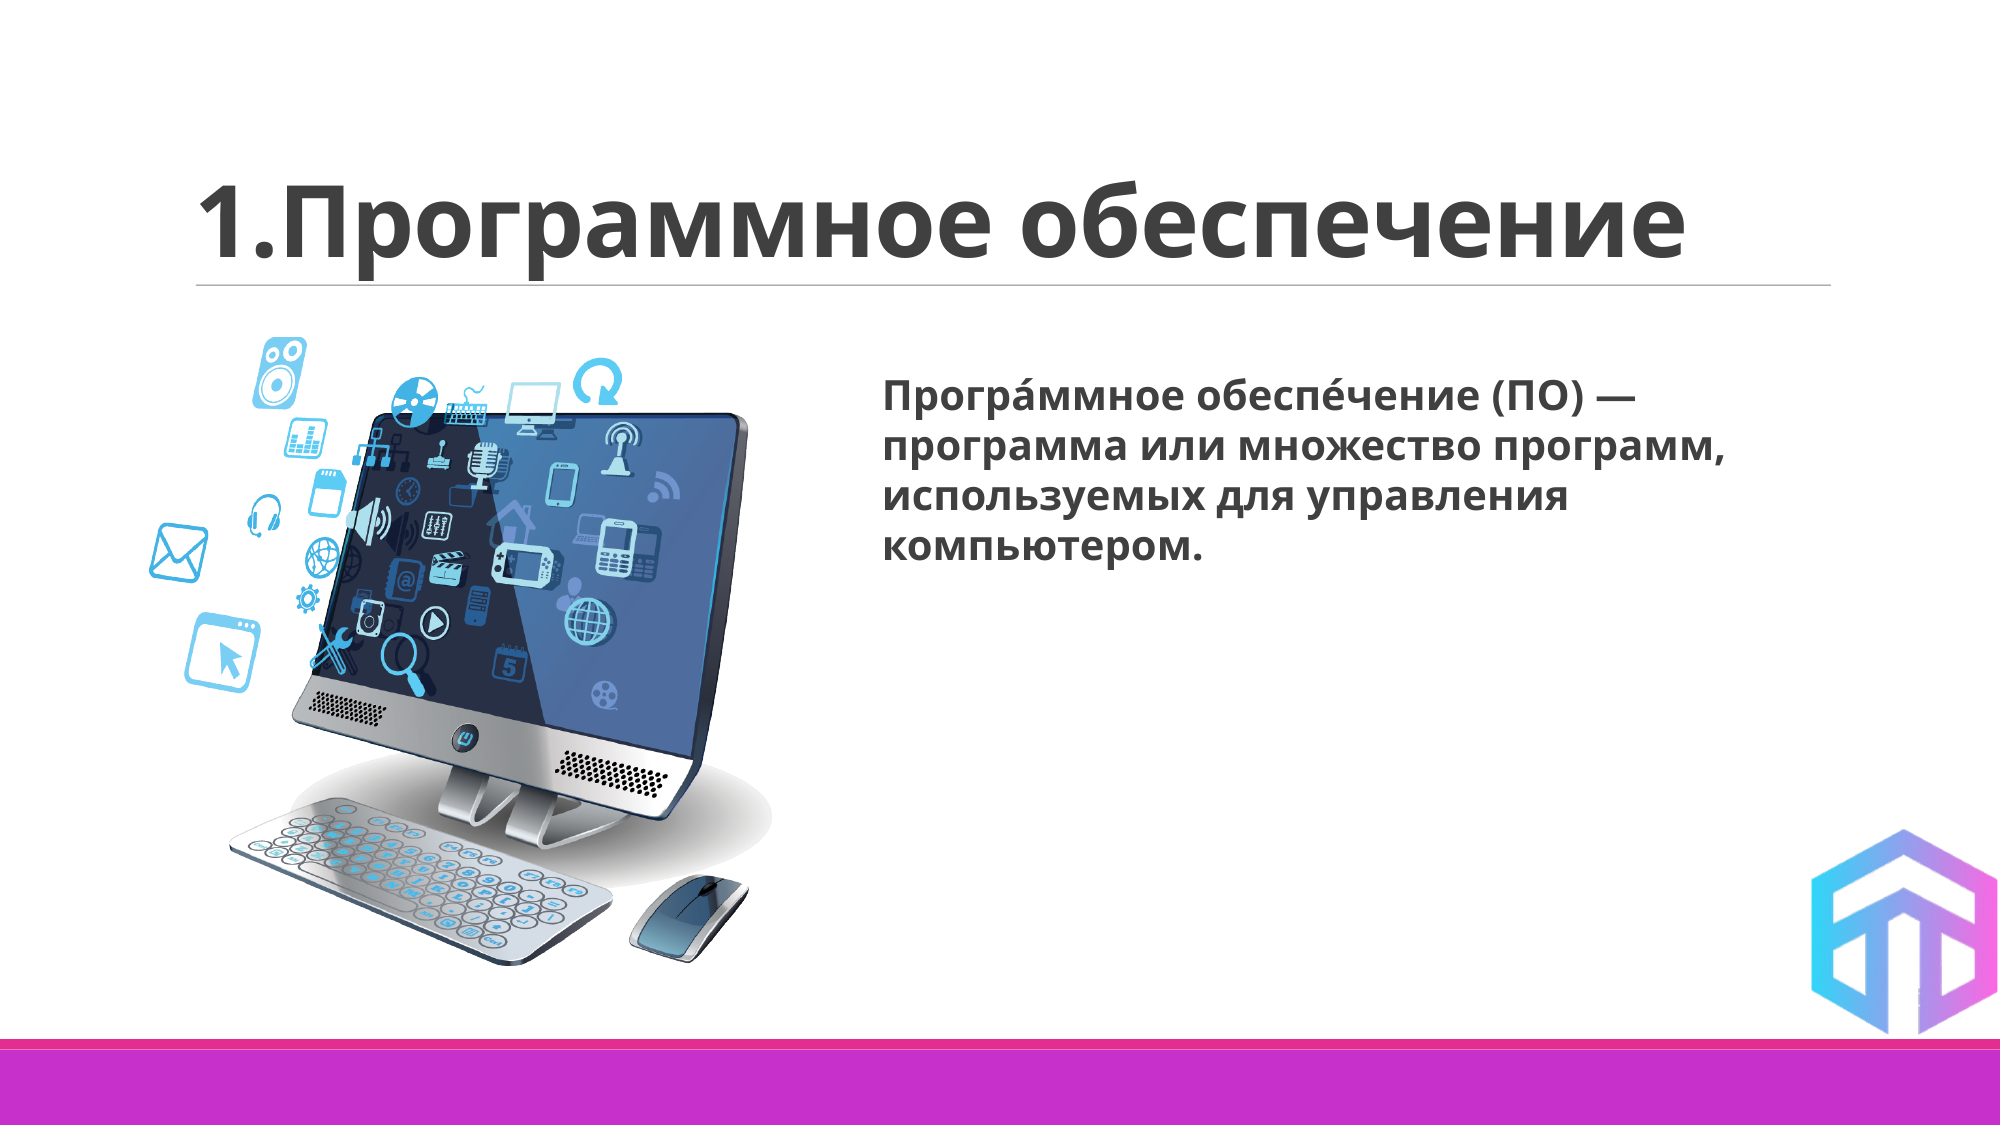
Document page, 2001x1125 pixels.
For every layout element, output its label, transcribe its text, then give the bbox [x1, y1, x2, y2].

text_box 1.Программное обеспечение [180, 47, 1830, 285]
text_box Програ́ммное обеспе́чение (ПО) — программа или множество программ, используемых для управления компьютером. [881, 361, 1743, 1022]
picture [149, 337, 773, 966]
picture [1808, 825, 2000, 1037]
